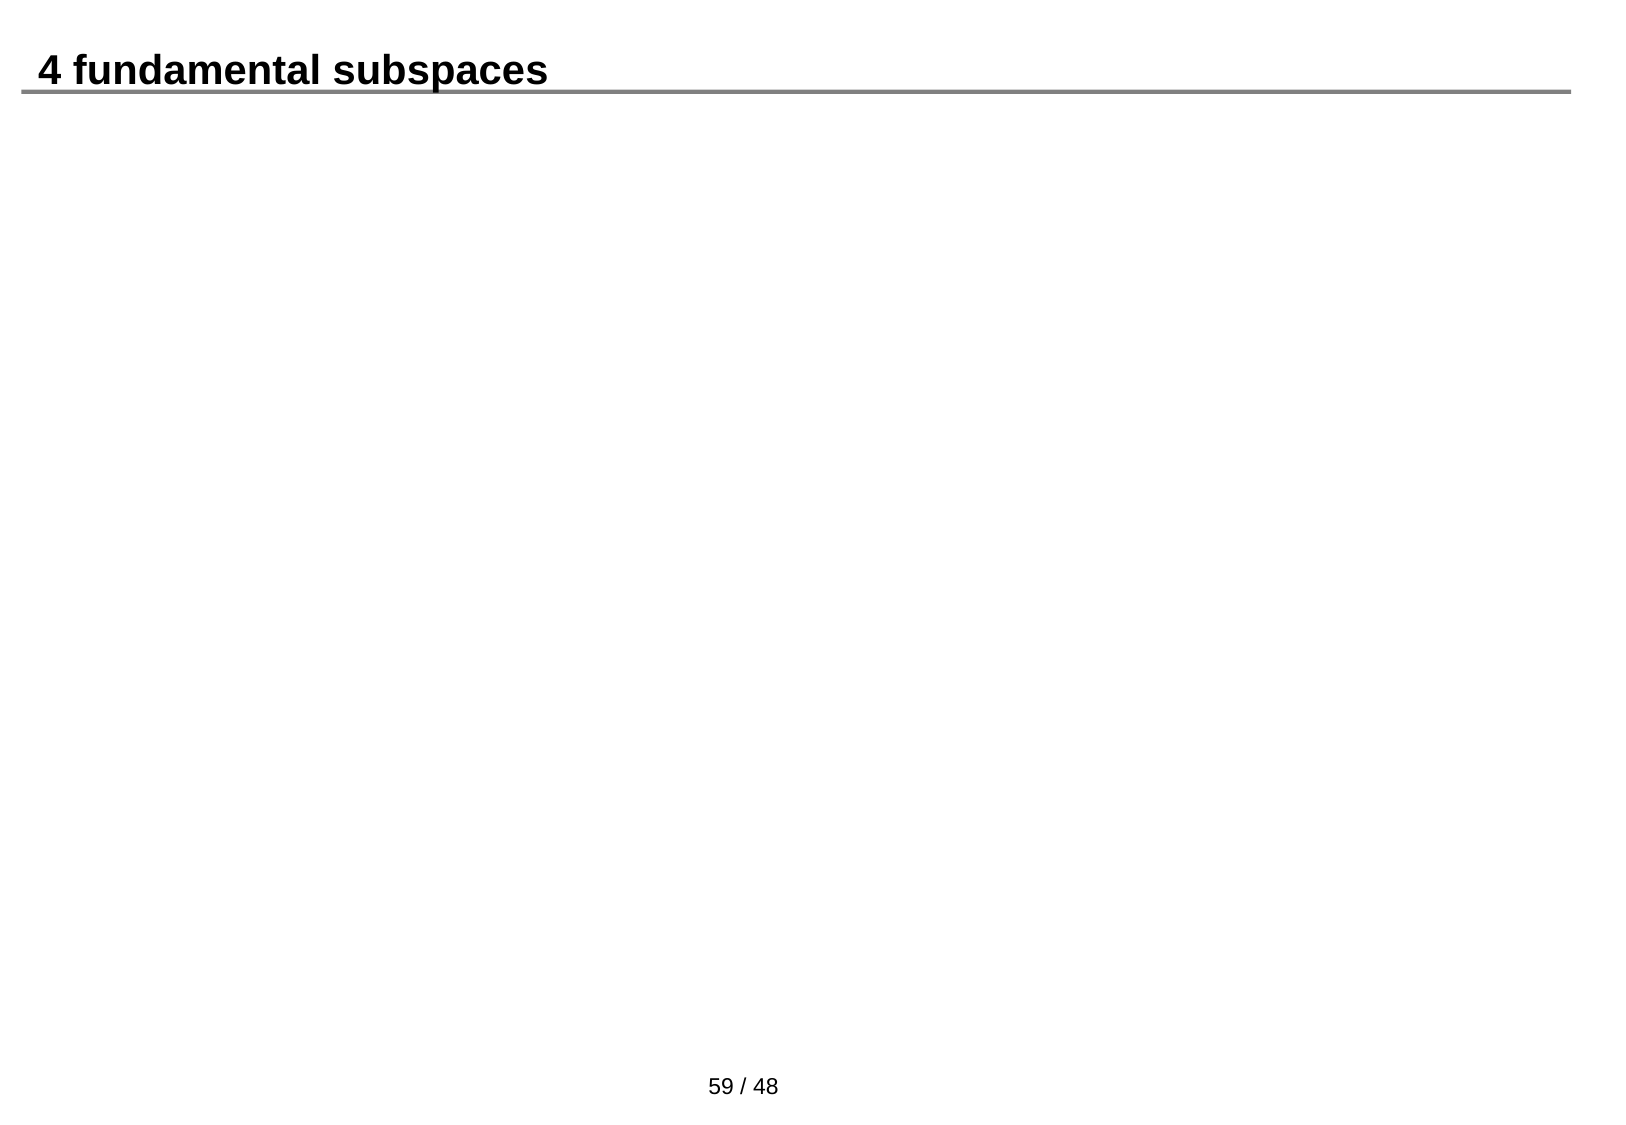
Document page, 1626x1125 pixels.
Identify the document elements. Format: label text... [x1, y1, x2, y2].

title 4 fundamental subspaces [22, 21, 1179, 91]
